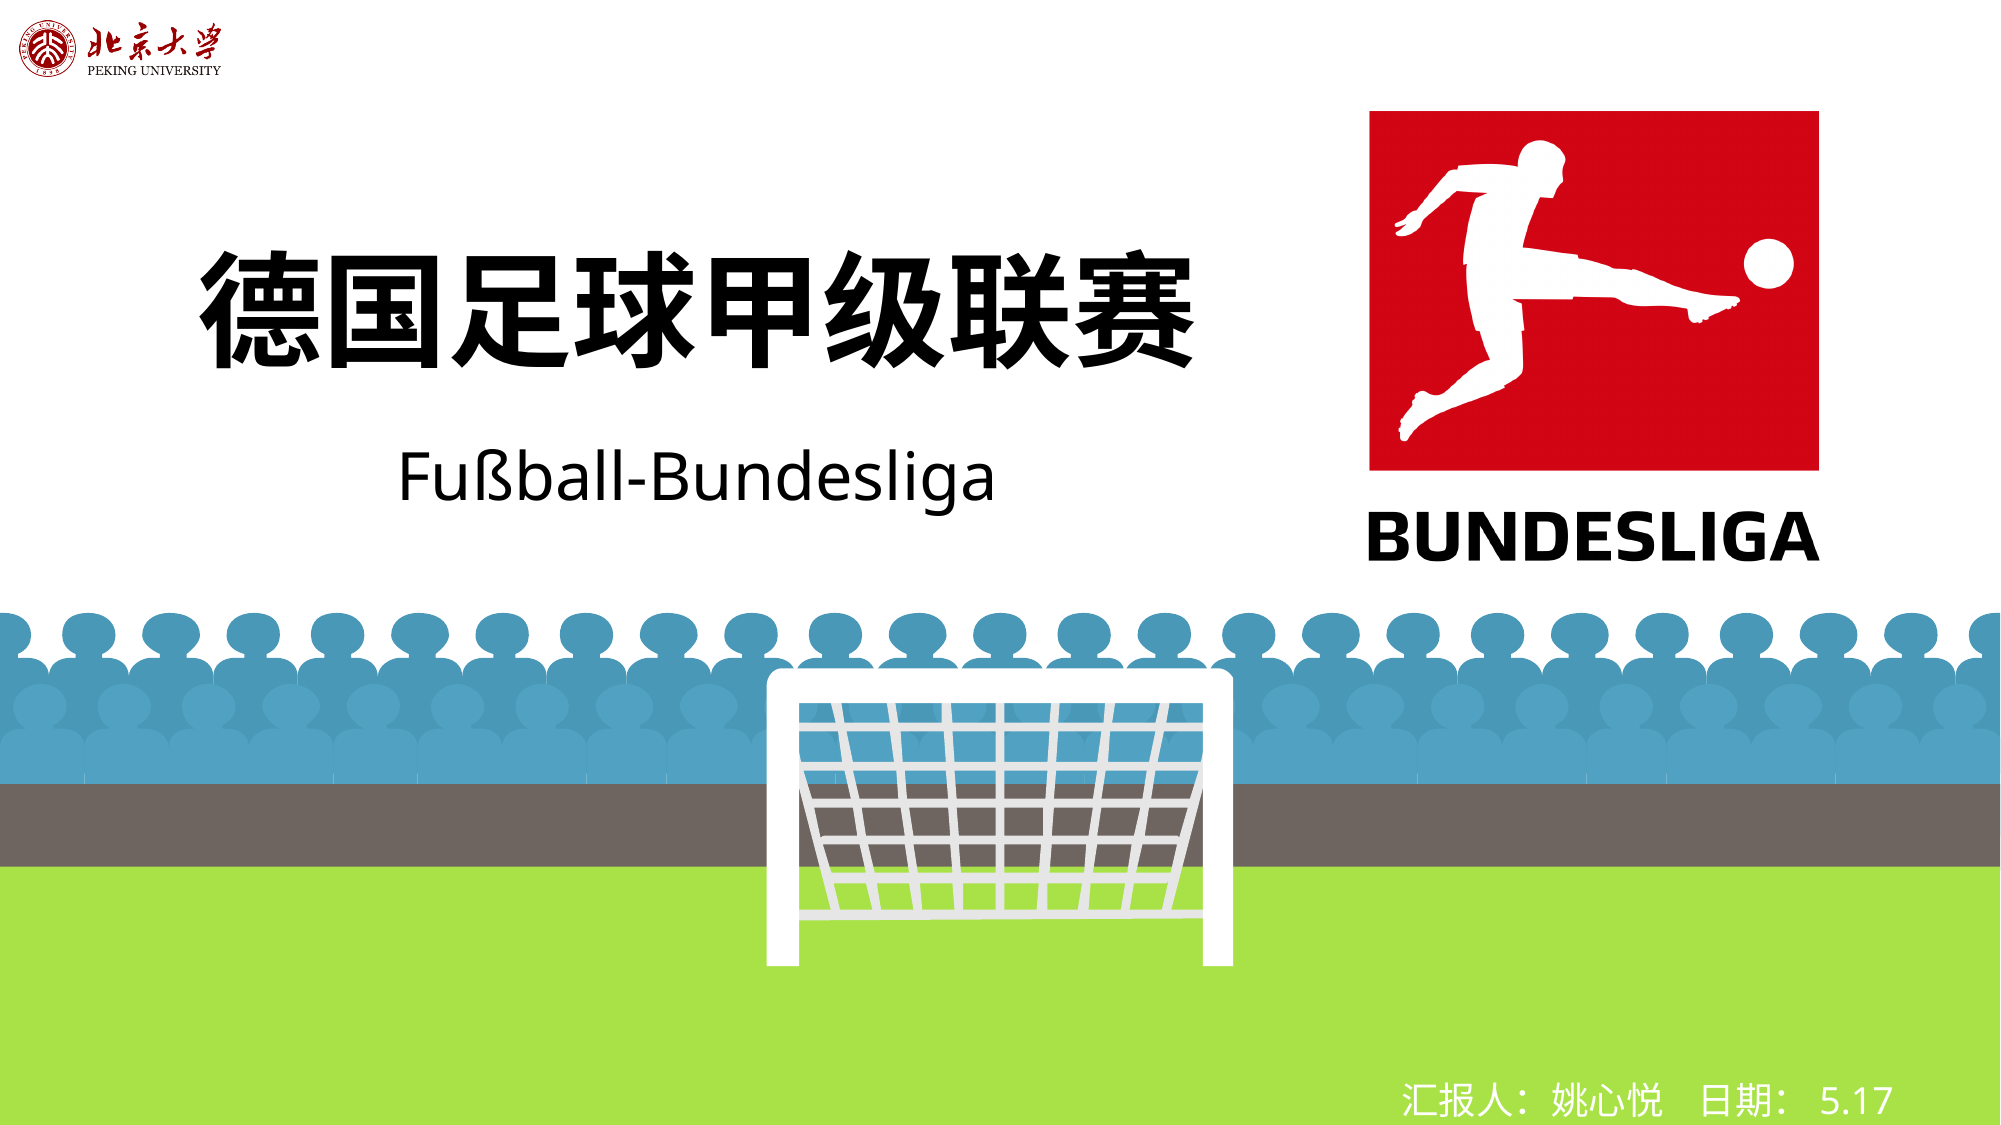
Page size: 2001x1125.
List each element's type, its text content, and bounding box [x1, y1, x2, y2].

text_box 汇报人：姚心悦 日期：5.17 [776, 983, 2000, 1125]
text_box 德国足球甲级联赛 Fußball-Bundesliga [0, 243, 1319, 521]
picture [1319, 61, 1869, 611]
picture [19, 20, 221, 77]
